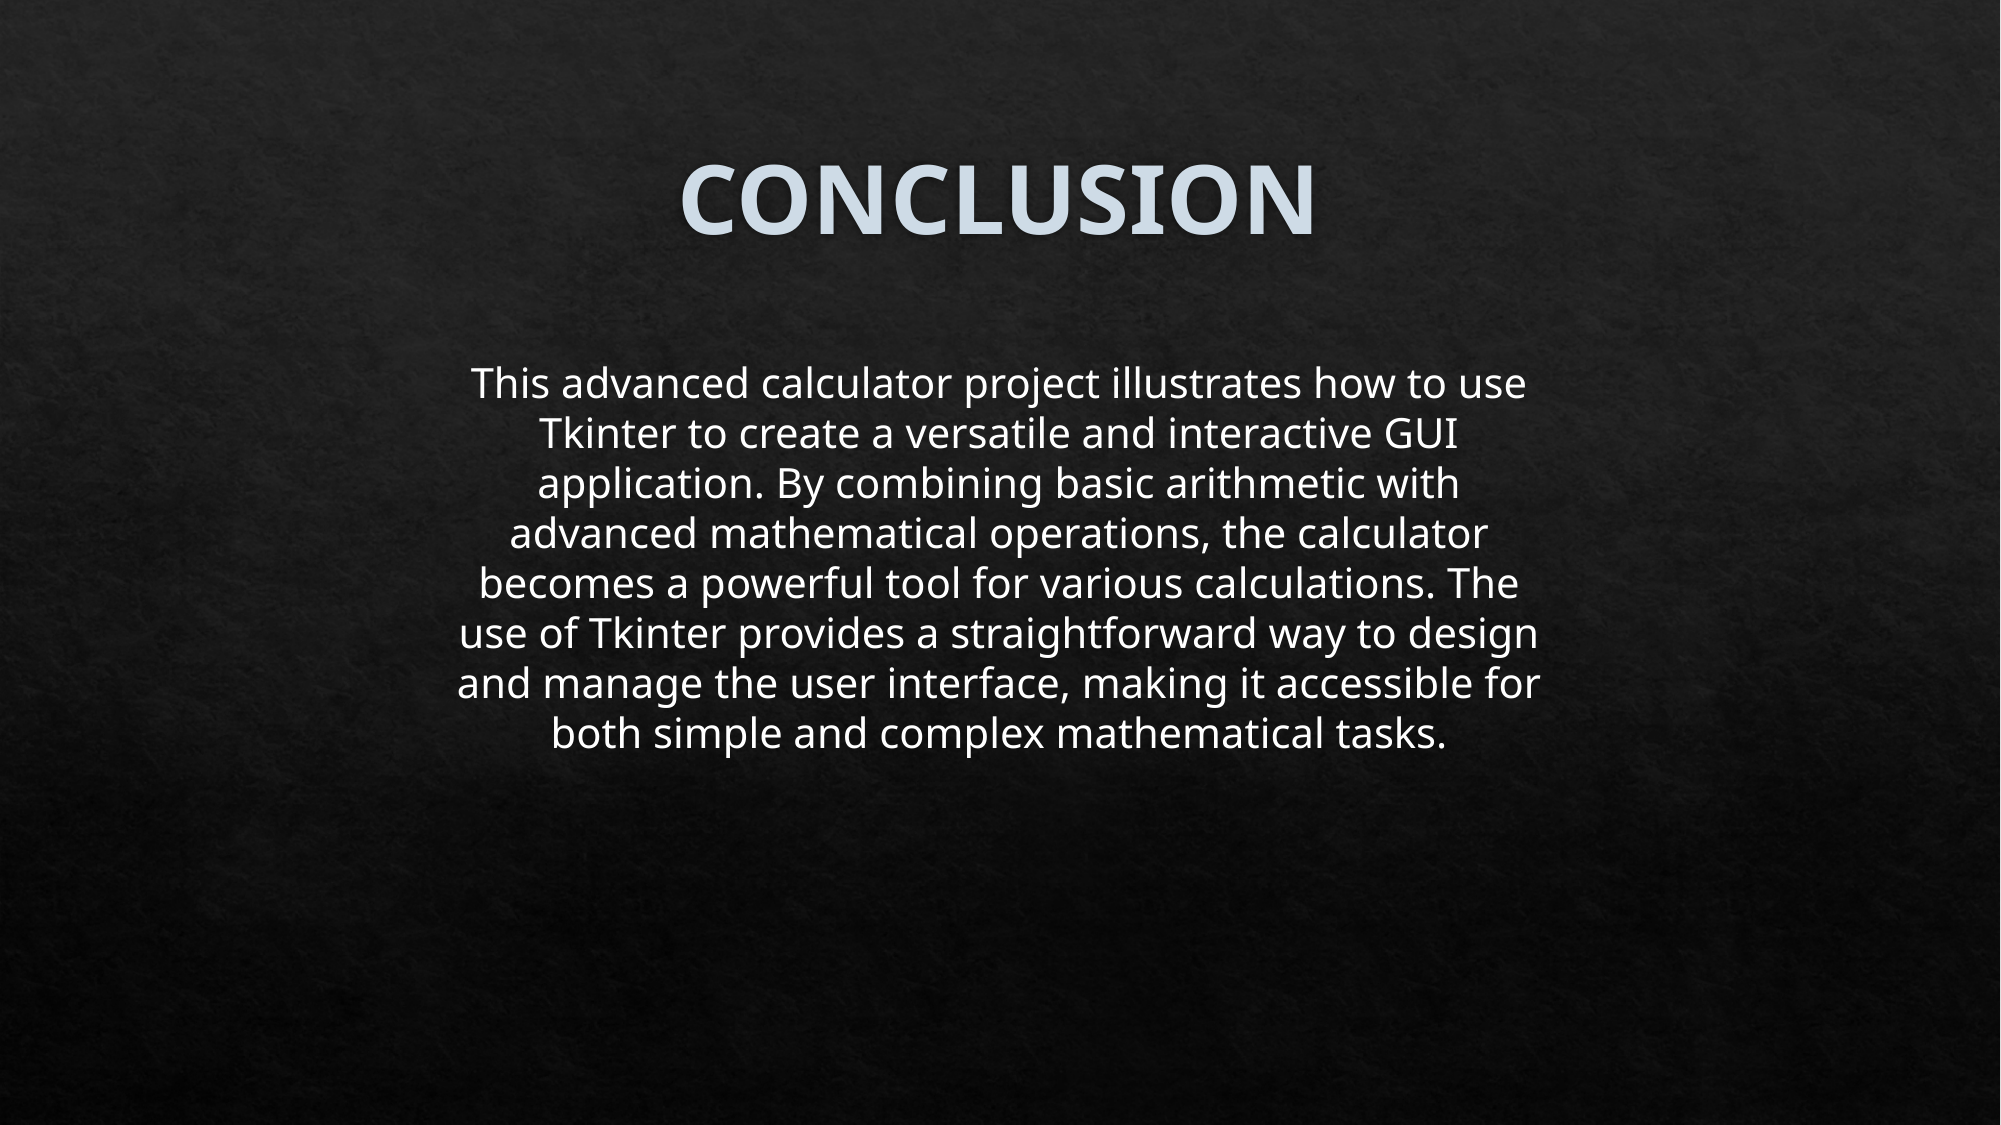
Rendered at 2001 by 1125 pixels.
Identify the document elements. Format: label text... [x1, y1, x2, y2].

text_box This advanced calculator project illustrates how to use Tkinter to create a versatile and interactive GUI application. By combining basic arithmetic with advanced mathematical operations, the calculator becomes a powerful tool for various calculations. The use of Tkinter provides a straightforward way to design and manage the user interface, making it accessible for both simple and complex mathematical tasks. [424, 349, 1574, 815]
title CONCLUSION [149, 99, 1849, 307]
